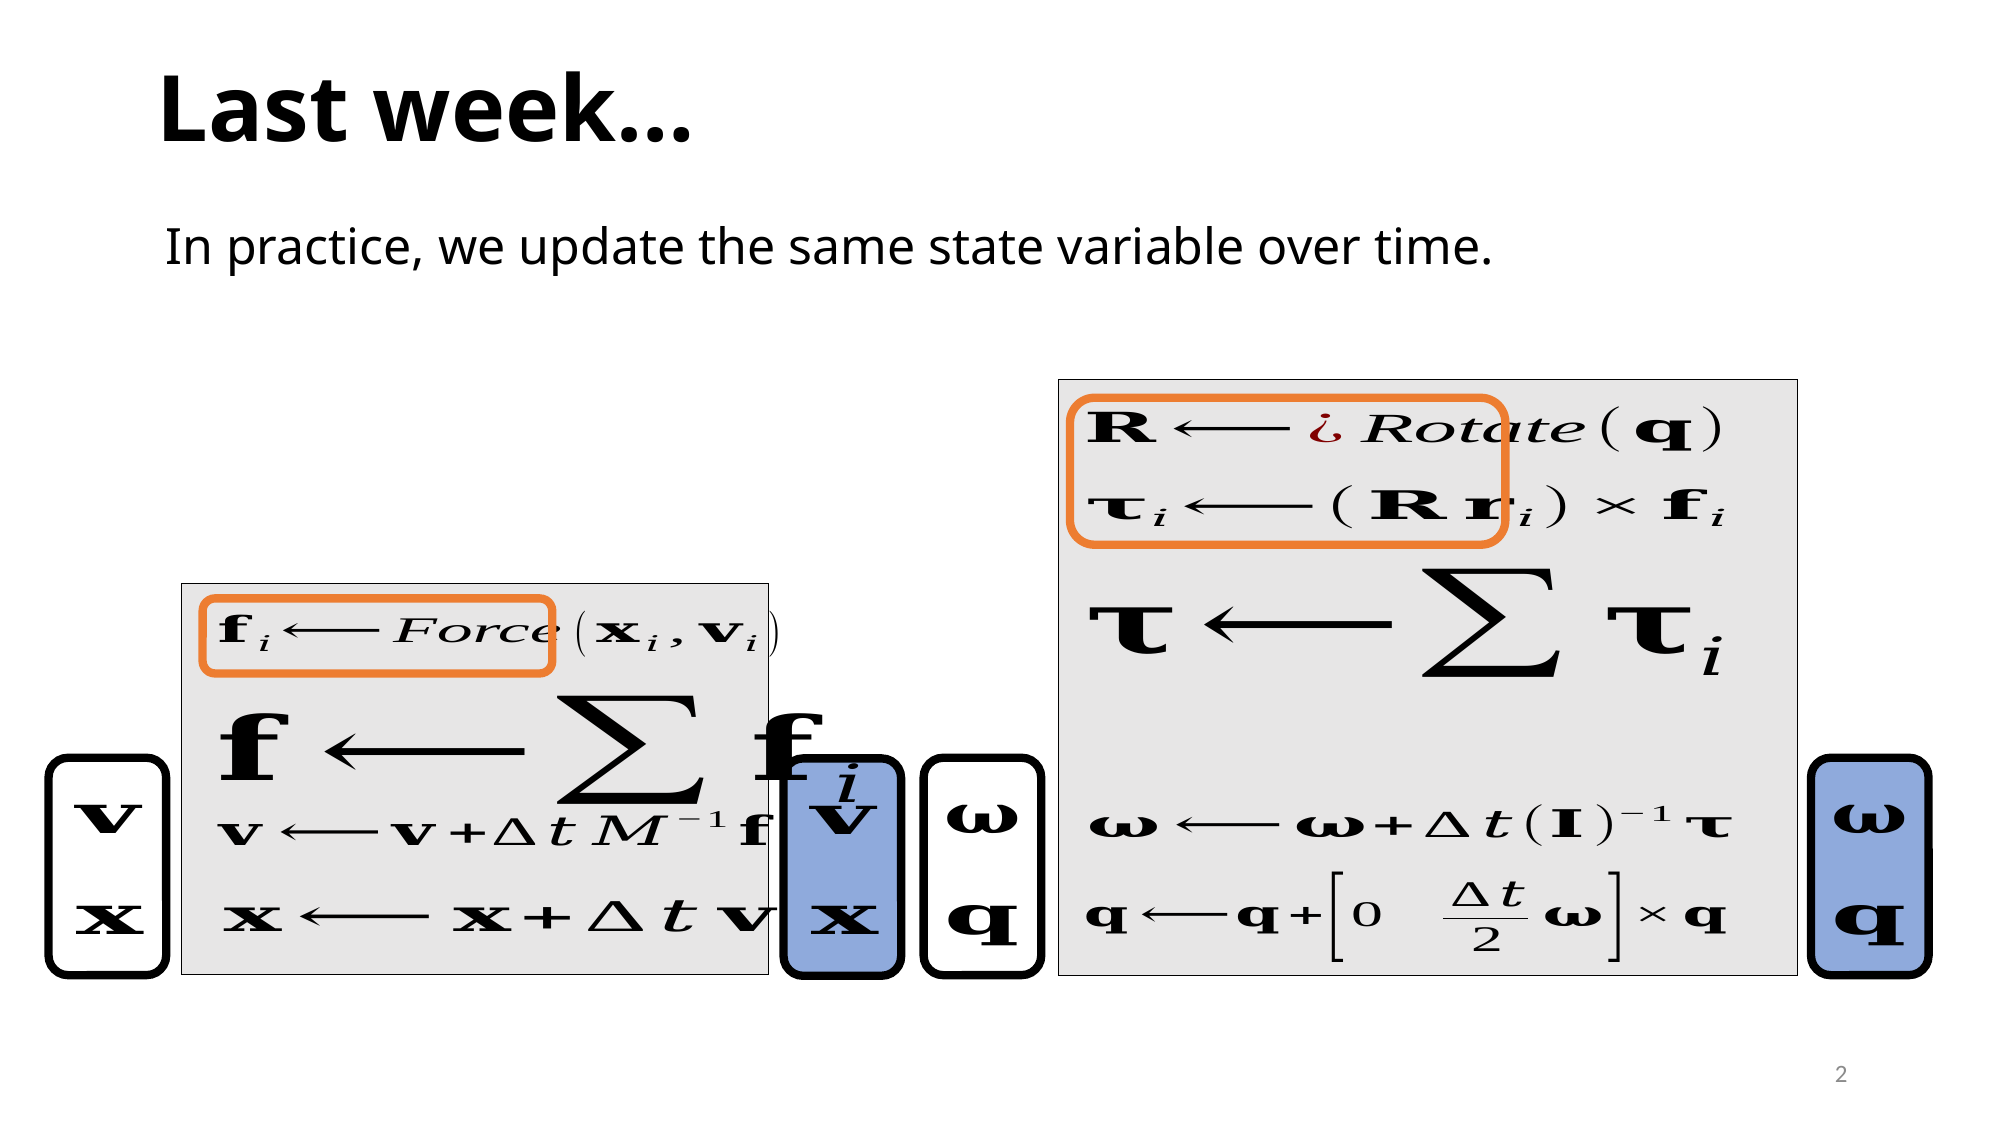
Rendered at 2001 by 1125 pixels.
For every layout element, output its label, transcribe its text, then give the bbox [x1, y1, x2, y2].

text_box [1809, 756, 1930, 977]
text_box [201, 597, 554, 675]
text_box [922, 756, 1043, 977]
title Last week… [141, 3, 1867, 221]
text_box [47, 756, 168, 977]
text_box [181, 583, 769, 975]
text_box [1058, 379, 1798, 976]
text_box [782, 757, 903, 977]
text_box [1068, 396, 1507, 546]
slide_number 2 [1412, 1042, 1863, 1103]
